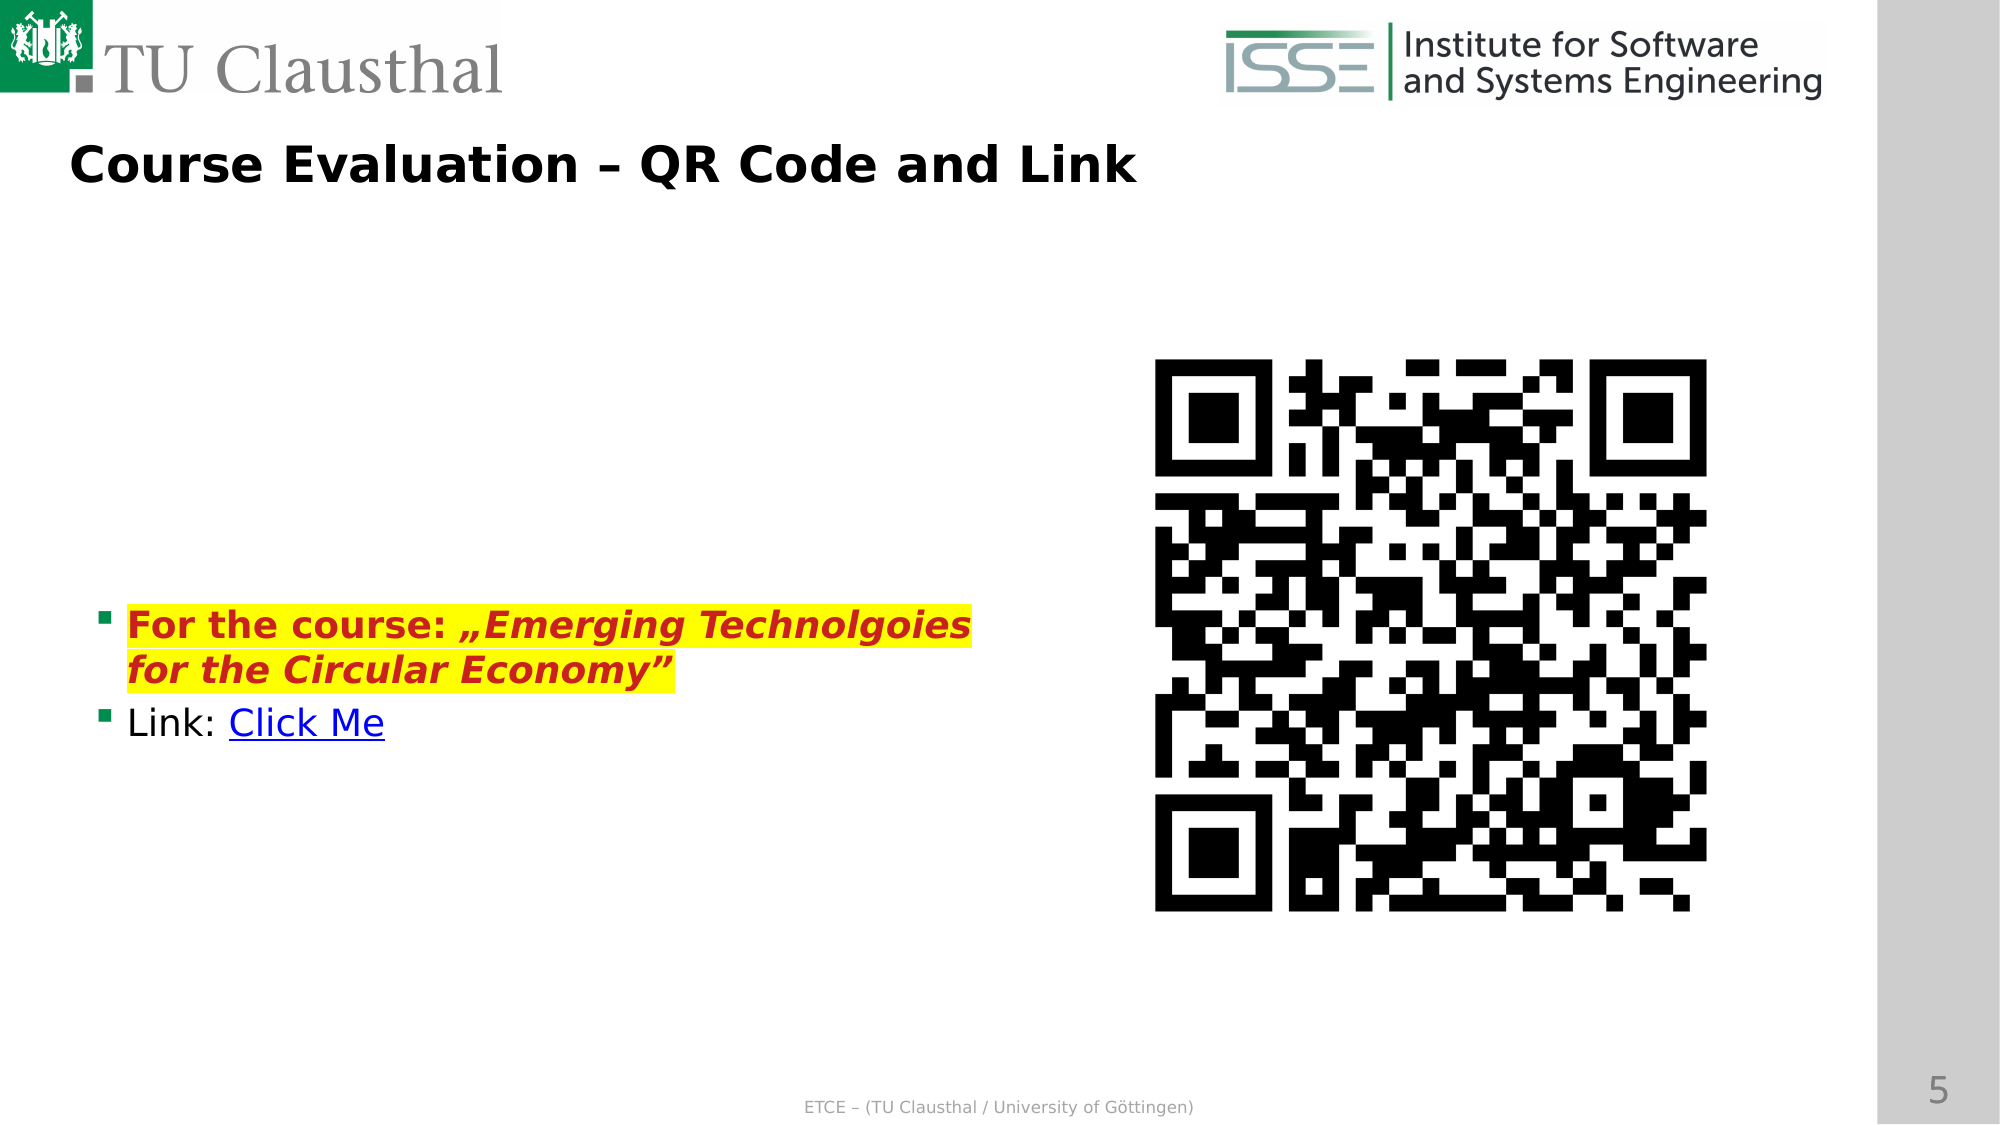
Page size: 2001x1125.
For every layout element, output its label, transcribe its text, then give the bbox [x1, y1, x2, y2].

picture [0, 0, 502, 93]
text_box Course Evaluation – QR Code and Link [55, 125, 1819, 208]
text_box For the course: „Emerging Technolgoies for the Circular Economy” Link: Click Me [80, 233, 998, 1060]
picture [1121, 326, 1740, 945]
text_box [55, 208, 973, 1035]
picture [1218, 22, 1827, 107]
